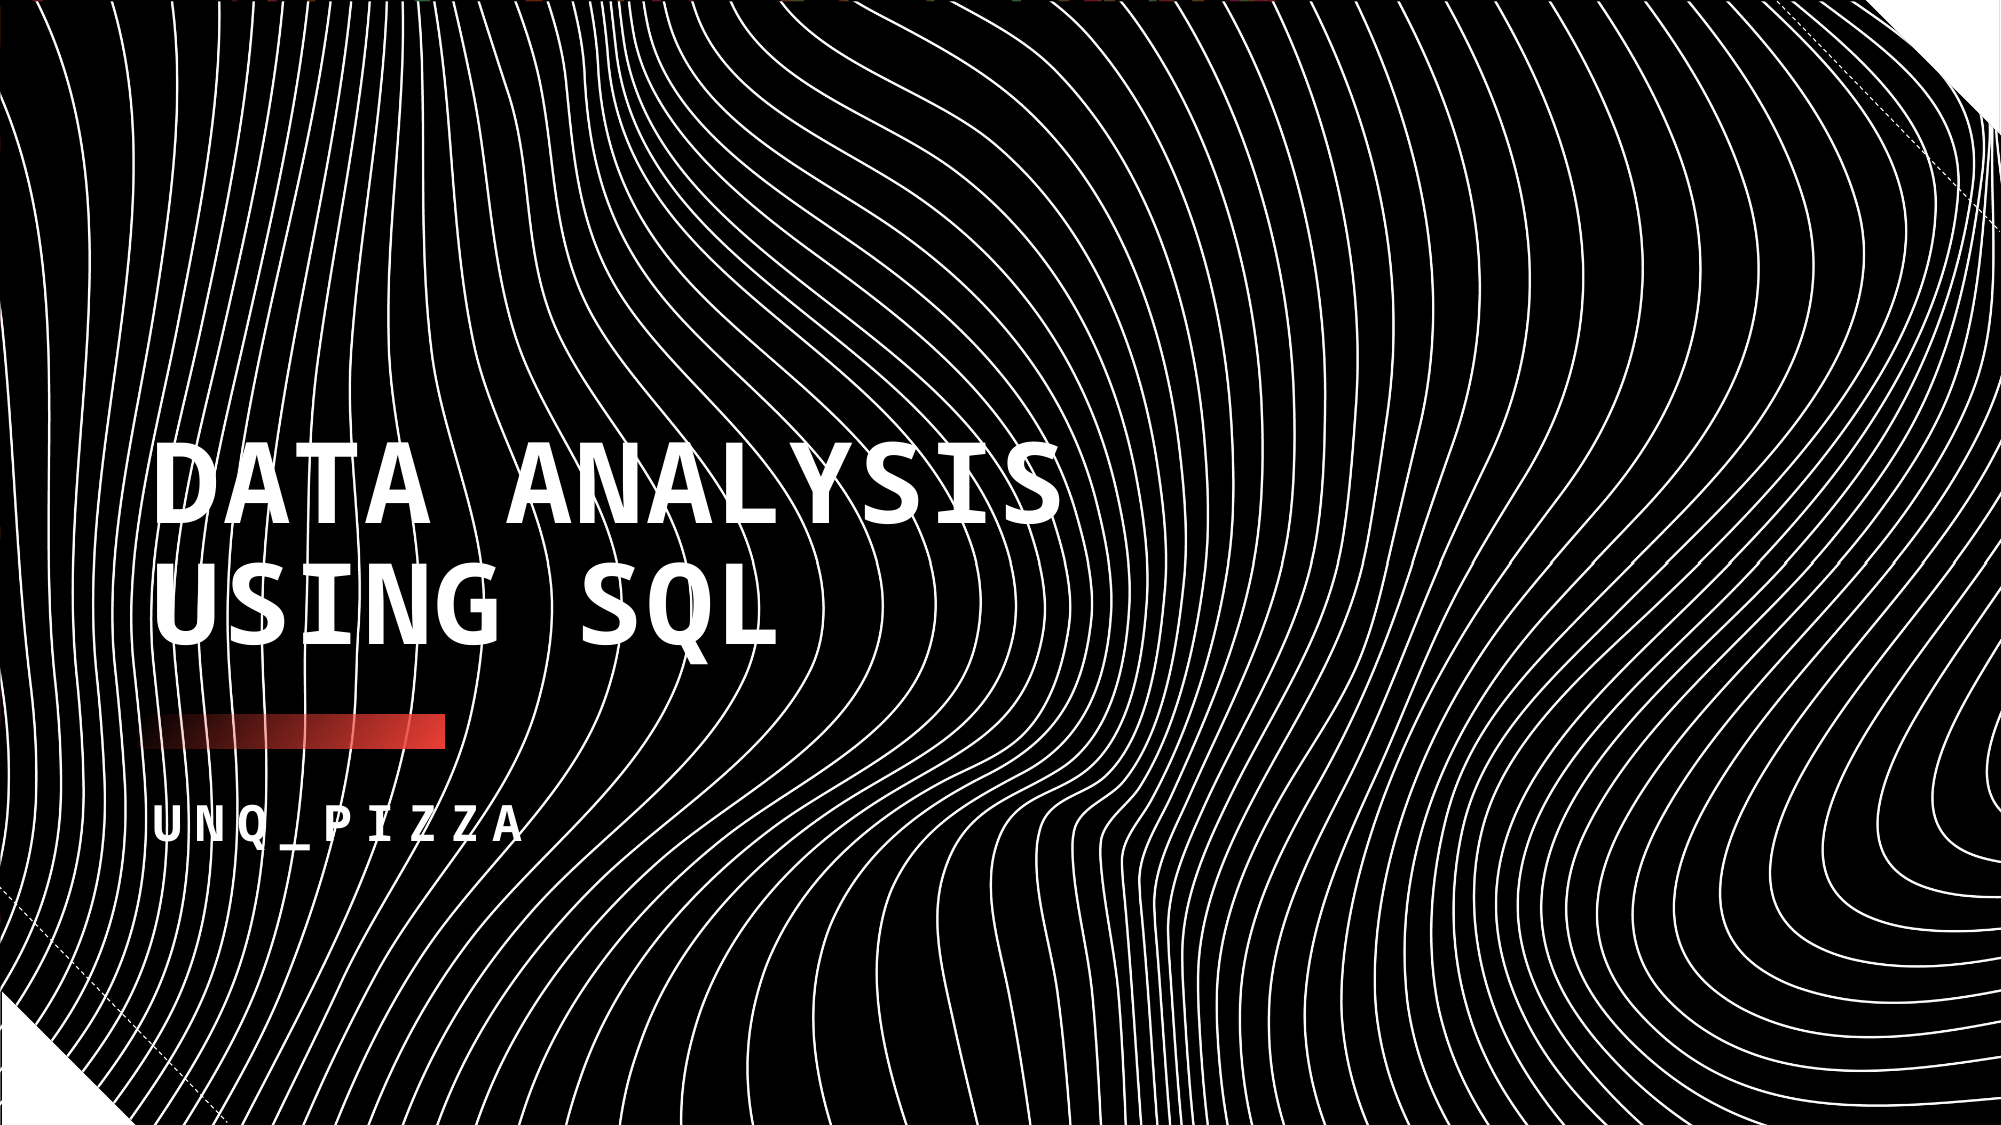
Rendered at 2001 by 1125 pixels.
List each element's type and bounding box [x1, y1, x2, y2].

picture [0, 0, 2001, 1125]
text_box [0, 885, 228, 1123]
text_box [1771, 0, 2000, 233]
